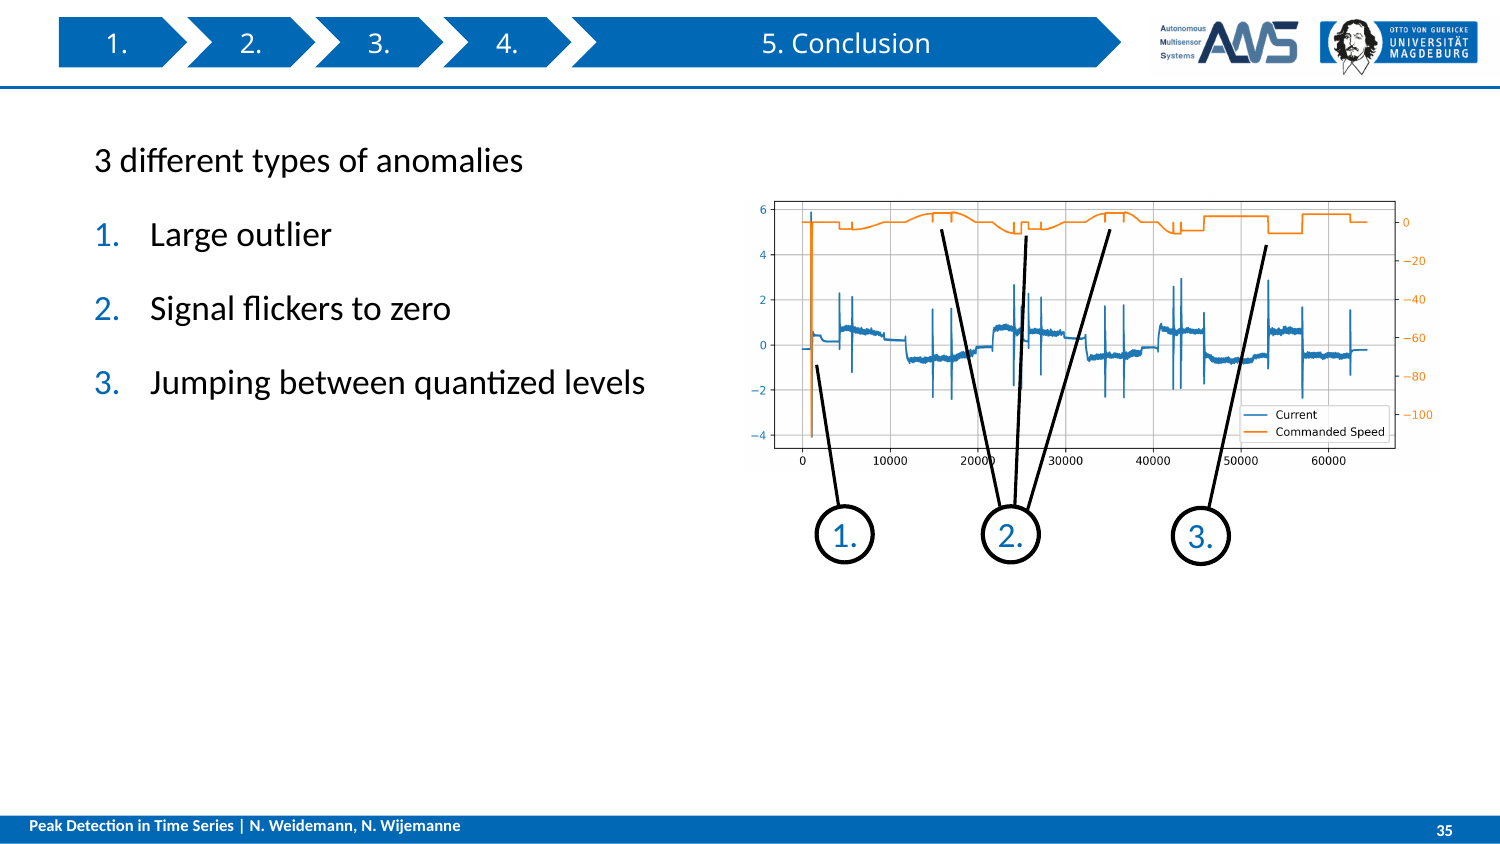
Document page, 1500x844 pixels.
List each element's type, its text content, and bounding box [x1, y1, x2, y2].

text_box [816, 364, 839, 507]
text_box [1014, 235, 1022, 507]
text_box Peak Detection in Time Series | N. Weidemann, N. Wijemanne [14, 804, 666, 844]
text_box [982, 504, 1047, 563]
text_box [816, 504, 881, 563]
picture [742, 193, 1442, 475]
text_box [1027, 228, 1111, 511]
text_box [1172, 505, 1237, 565]
list 3 different types of anomalies Large outlier Signal flickers to zero Jumping between quantized levels [59, 123, 1441, 721]
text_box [58, 16, 1122, 68]
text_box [1208, 244, 1267, 510]
picture [1150, 16, 1500, 77]
slide_number 35 [1312, 815, 1454, 844]
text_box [941, 228, 1001, 507]
